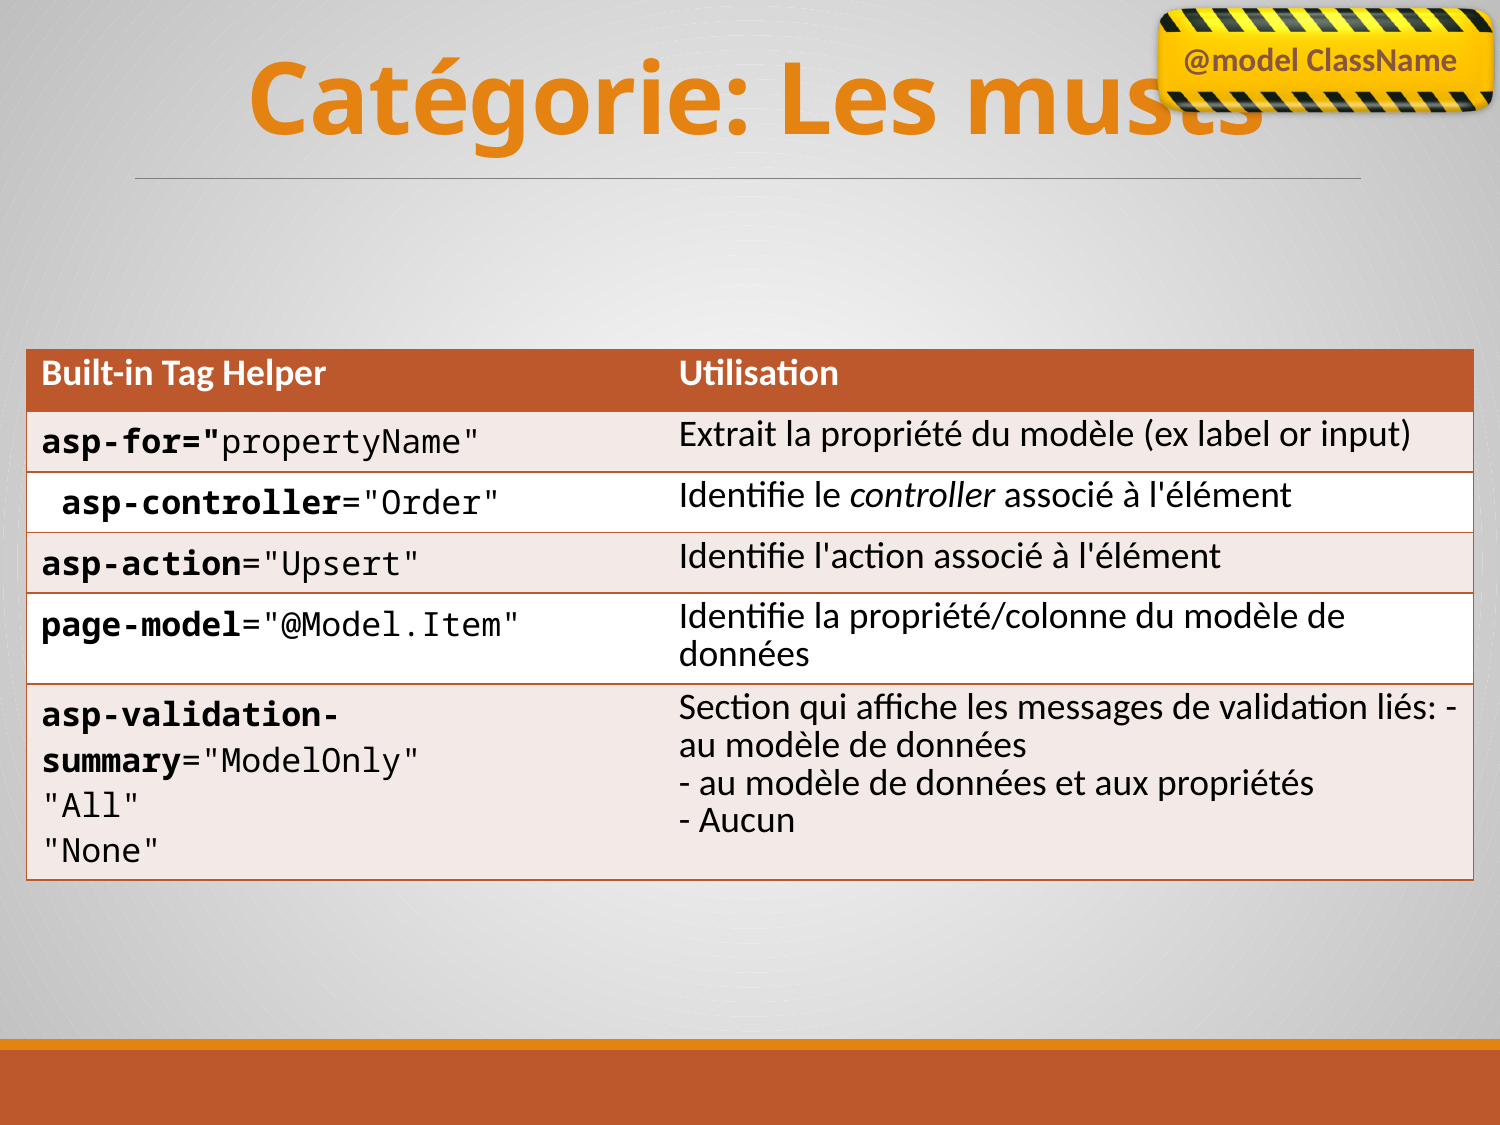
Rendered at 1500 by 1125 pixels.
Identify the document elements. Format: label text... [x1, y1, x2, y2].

table_cell Identifie la propriété/colonne du modèle de données [664, 594, 1473, 683]
table_cell Identifie le controller associé à l'élément [664, 473, 1473, 532]
table_cell Section qui affiche les messages de validation liés: - au modèle de données - au modèle de données et aux propriétés - Aucun [664, 685, 1473, 879]
table_header Built-in Tag Helper [27, 351, 664, 410]
table_cell asp-validation-summary="ModelOnly" "All" "None" [27, 685, 664, 879]
table_cell page-model="@Model.Item" [27, 594, 664, 683]
table_cell asp-controller="Order" [27, 473, 664, 532]
table_header Utilisation [664, 351, 1473, 410]
table_cell asp-action="Upsert" [27, 533, 664, 592]
title Catégorie: Les musts [12, 37, 1500, 163]
picture [1136, 0, 1500, 126]
table_cell asp-for="propertyName" [27, 412, 664, 471]
table_cell Identifie l'action associé à l'élément [664, 533, 1473, 592]
table_cell Extrait la propriété du modèle (ex label or input) [664, 412, 1473, 471]
